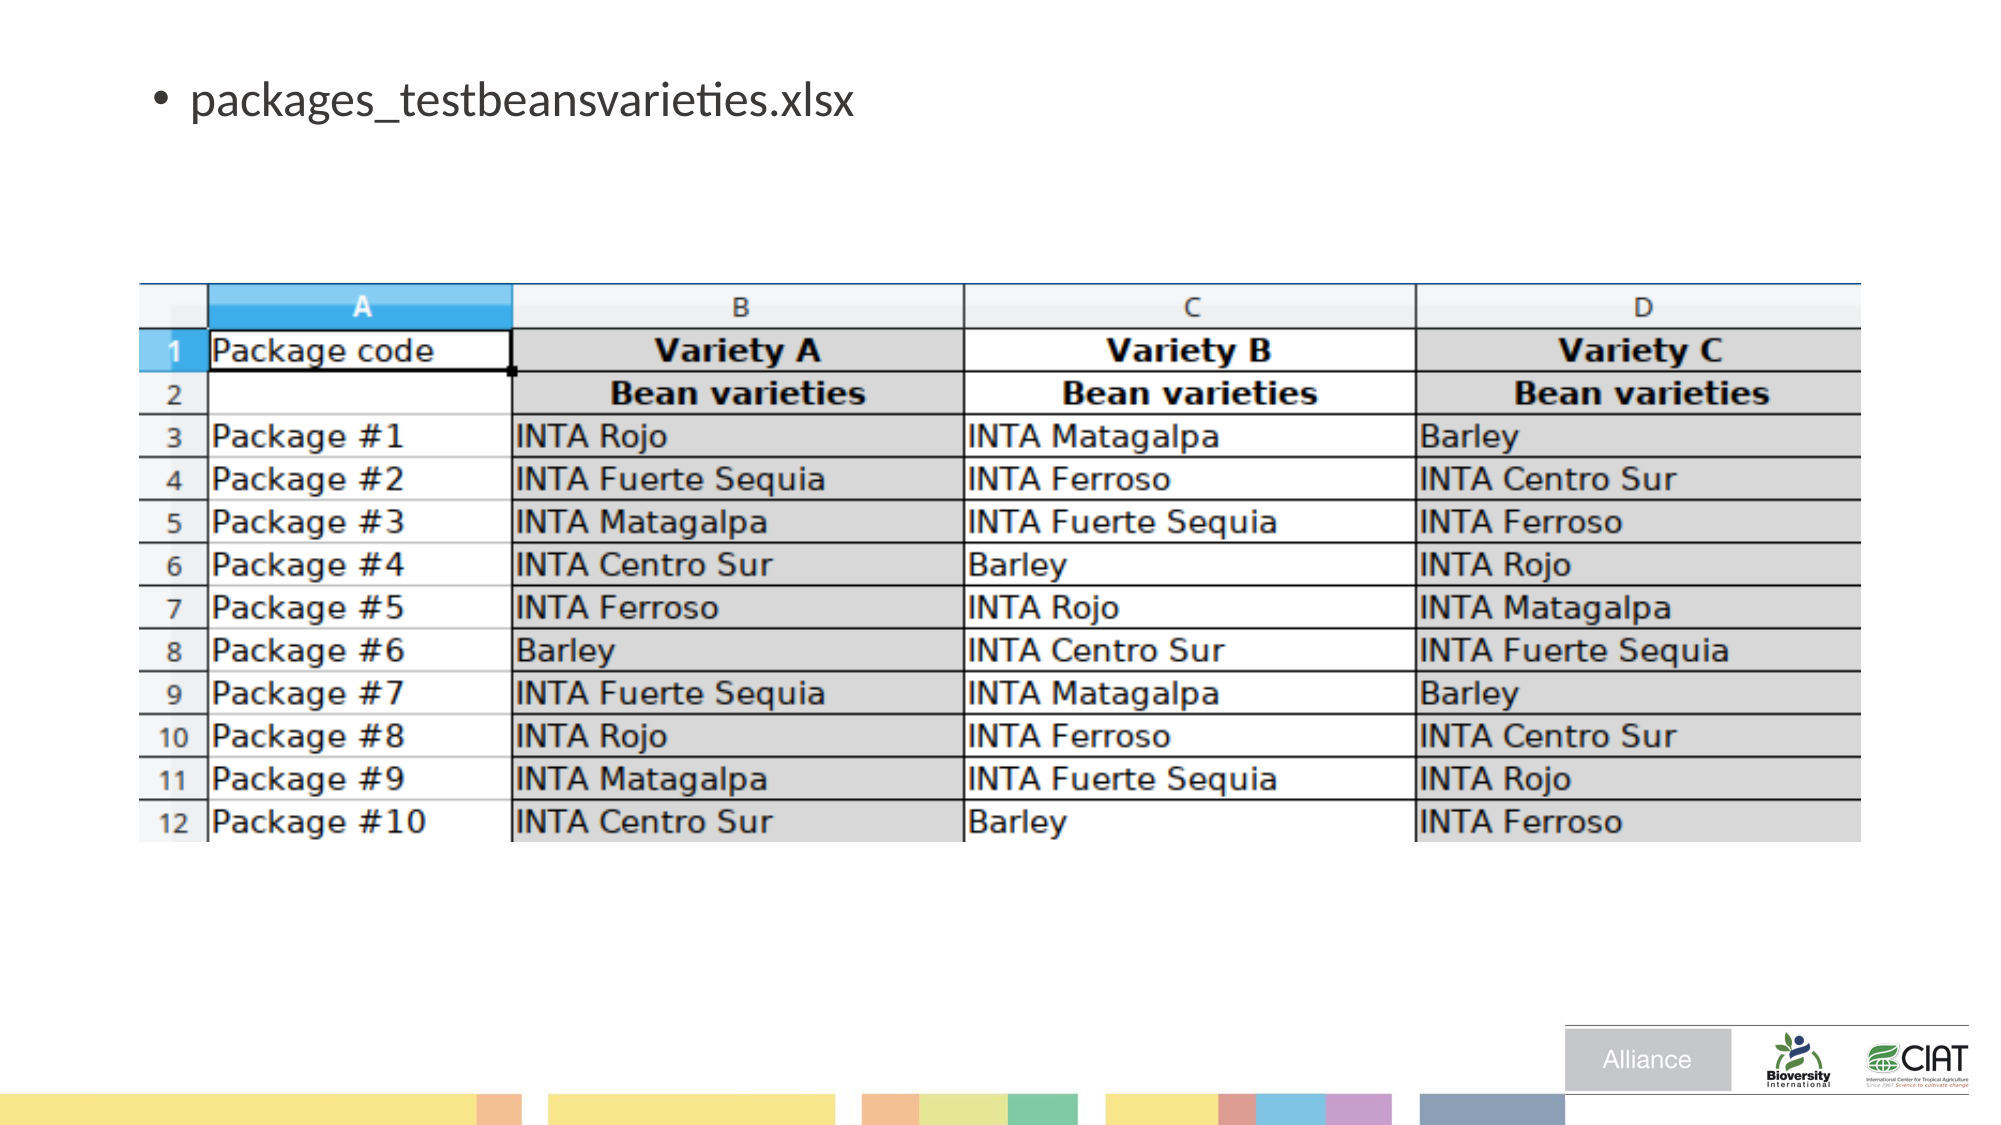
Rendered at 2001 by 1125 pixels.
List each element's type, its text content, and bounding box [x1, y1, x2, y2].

text_box packages_testbeansvarieties.xlsx [137, 66, 1863, 270]
picture [0, 0, 2000, 1125]
